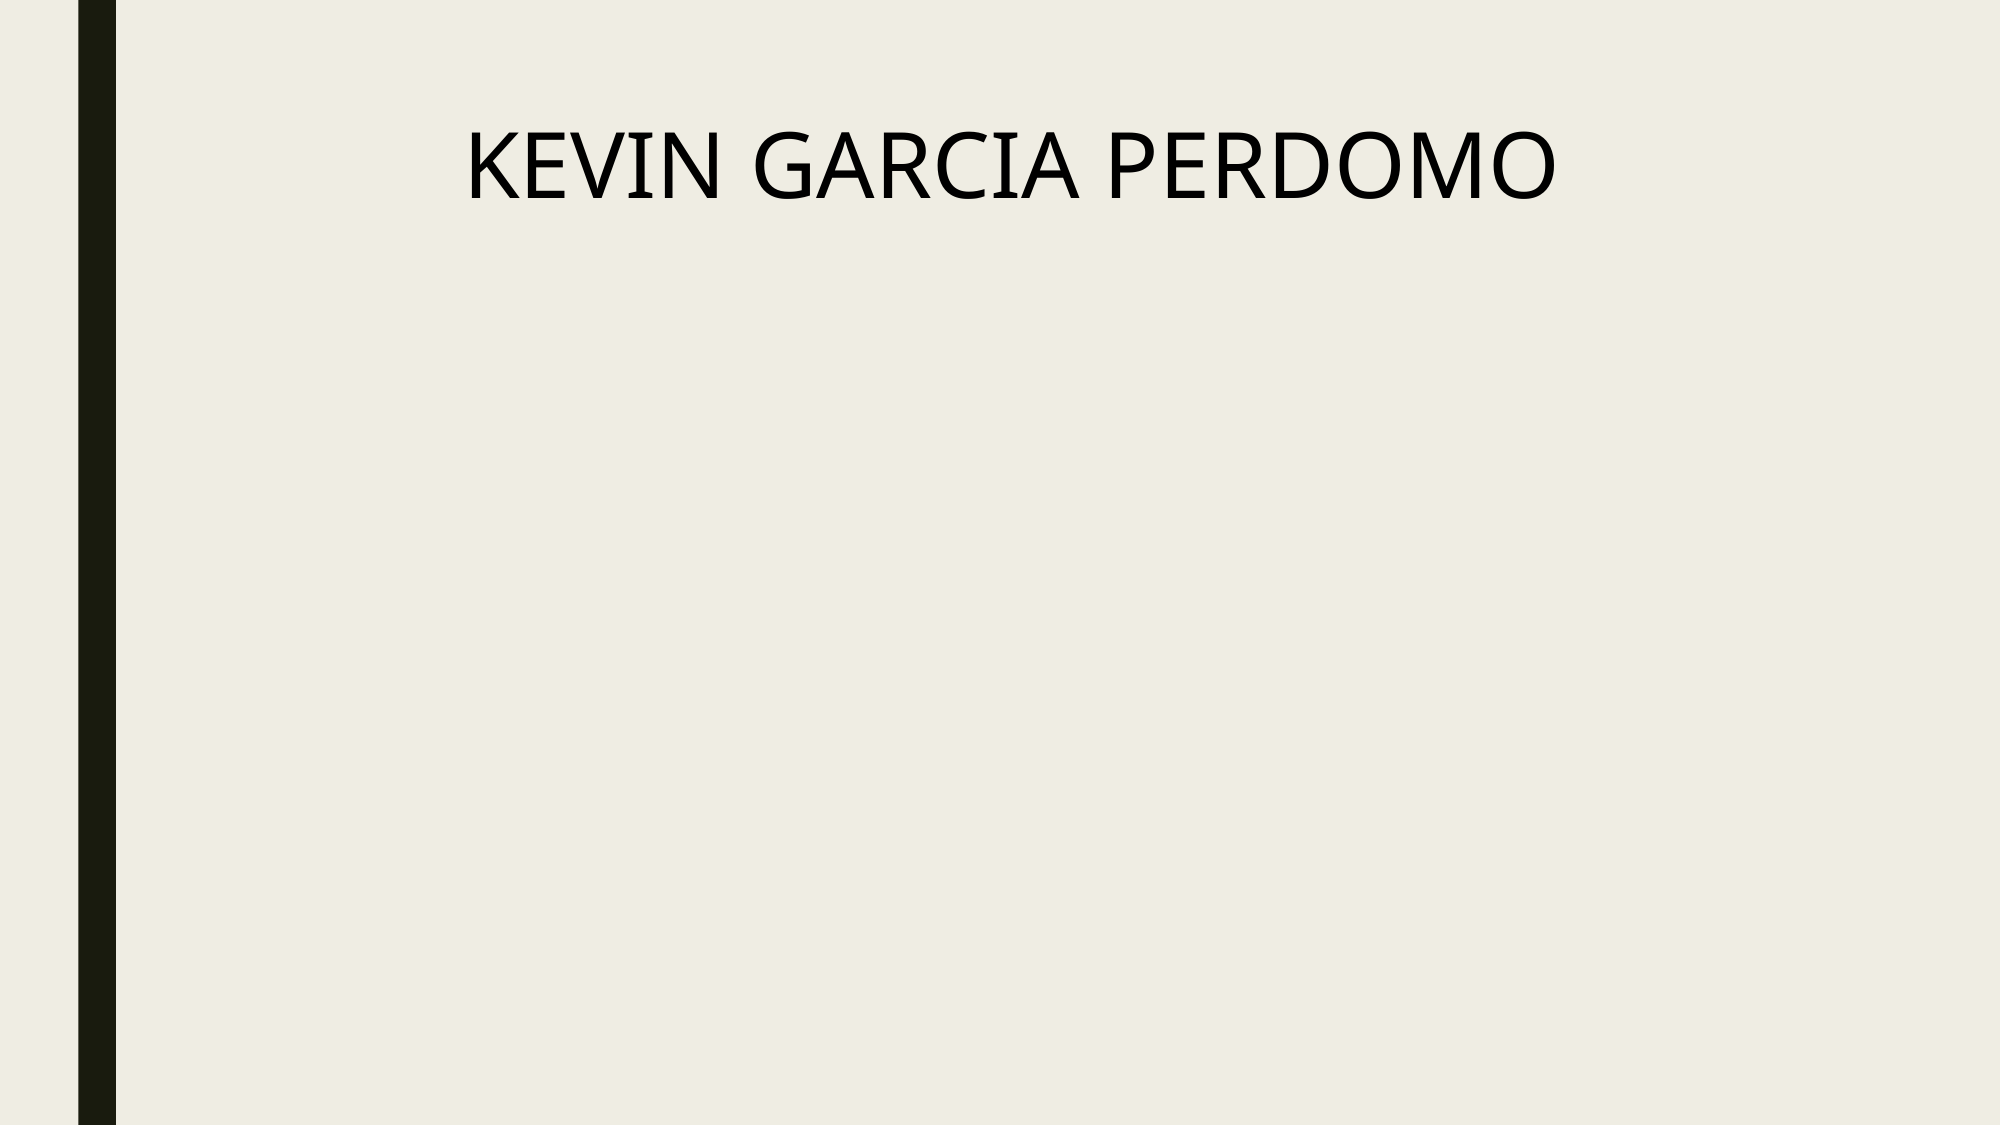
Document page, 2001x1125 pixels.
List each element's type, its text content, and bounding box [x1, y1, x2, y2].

title KEVIN GARCIA PERDOMO [225, 112, 1800, 357]
